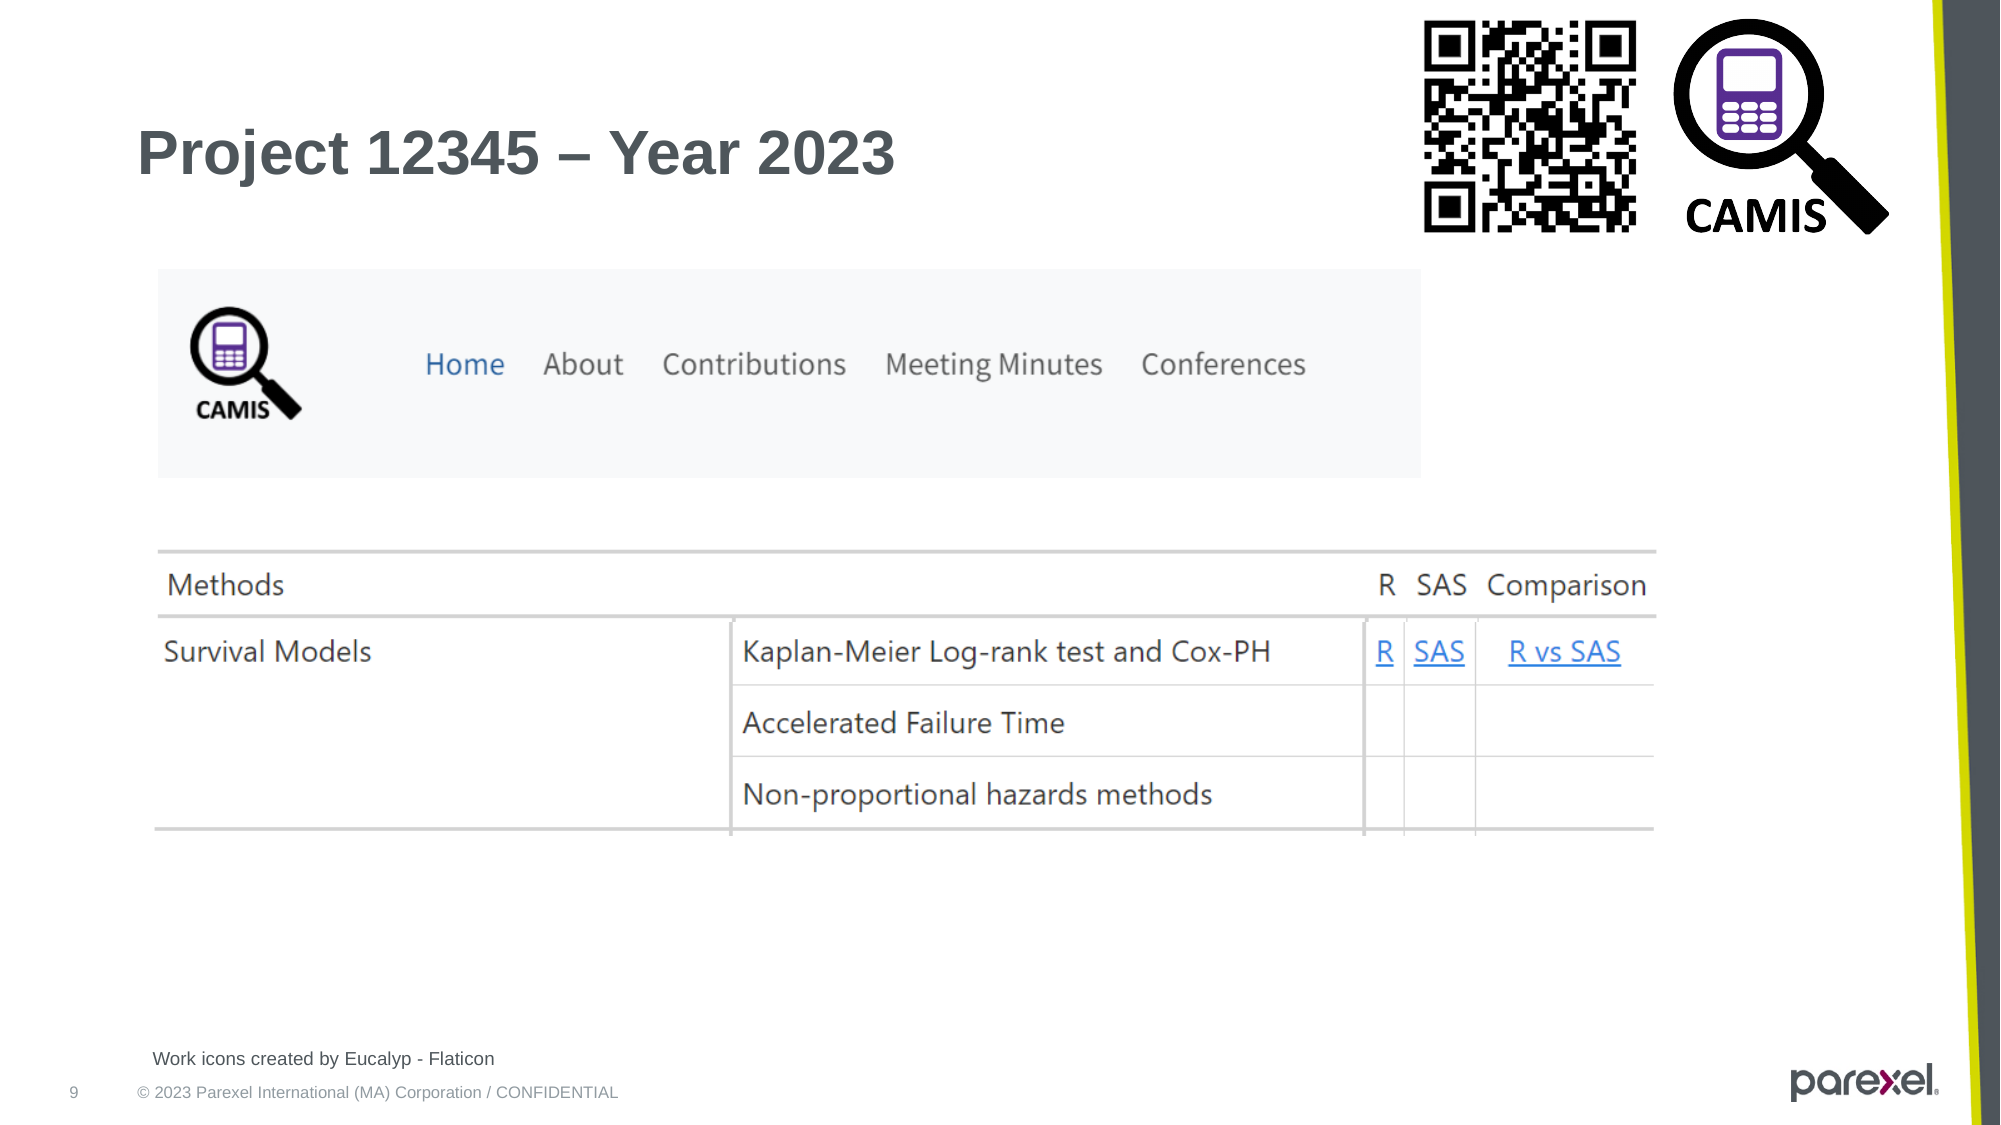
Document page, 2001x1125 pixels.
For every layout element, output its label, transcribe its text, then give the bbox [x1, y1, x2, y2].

slide_number 9 [19, 1081, 79, 1102]
picture [137, 536, 1674, 837]
text_box Work icons created by Eucalyp - Flaticon [138, 1039, 1138, 1077]
picture [158, 269, 1421, 478]
title Project 12345 – Year 2023 [138, 28, 1420, 187]
picture [1420, 0, 2000, 1125]
